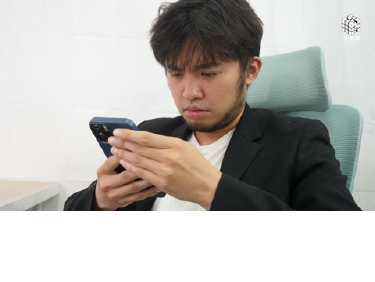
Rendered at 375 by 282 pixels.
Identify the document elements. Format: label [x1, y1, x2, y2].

picture [0, 0, 375, 212]
